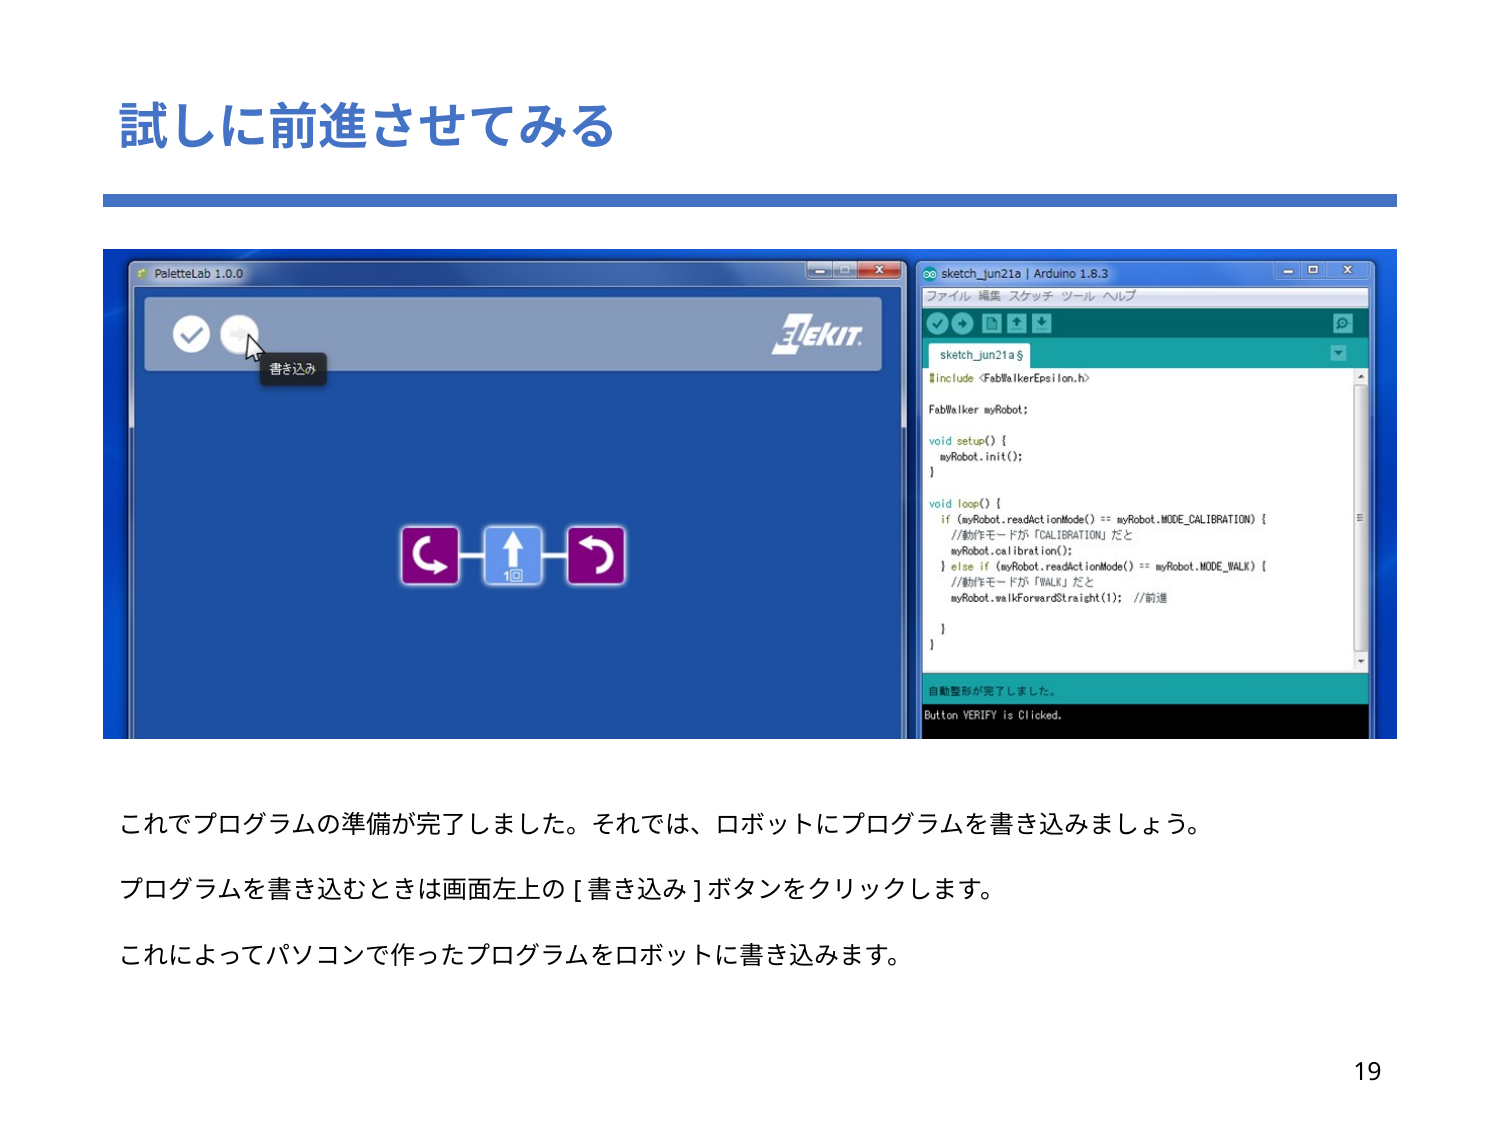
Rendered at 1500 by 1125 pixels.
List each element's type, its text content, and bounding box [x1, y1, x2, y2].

title 試しに前進させてみる [103, 70, 1397, 187]
list これでプログラムの準備が完了しました。それでは、ロボットにプログラムを書き込みましょう。 プログラムを書き込むときは画面左上の[書き込み]ボタンをクリックします。 これによってパソコンで作ったプログラムをロボットに書き込みます。 [103, 785, 1397, 1014]
slide_number 19 [1059, 1042, 1397, 1103]
picture [103, 249, 1397, 739]
